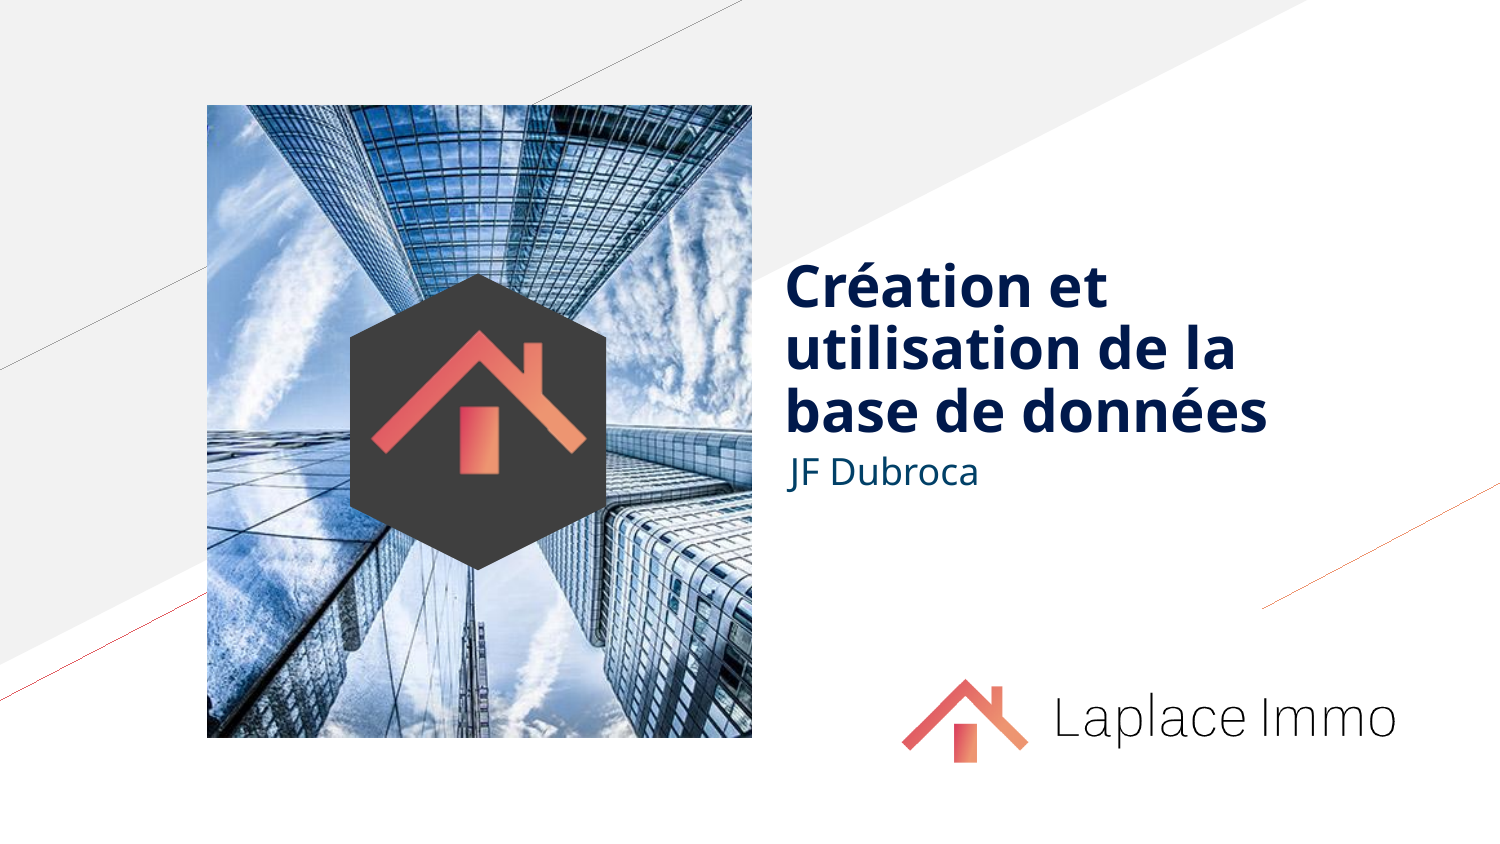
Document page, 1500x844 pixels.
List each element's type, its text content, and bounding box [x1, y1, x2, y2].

picture [793, 608, 1500, 844]
picture [206, 105, 753, 739]
list JF Dubroca [783, 447, 1383, 604]
title Création et utilisation de la base de données [783, 246, 1383, 447]
